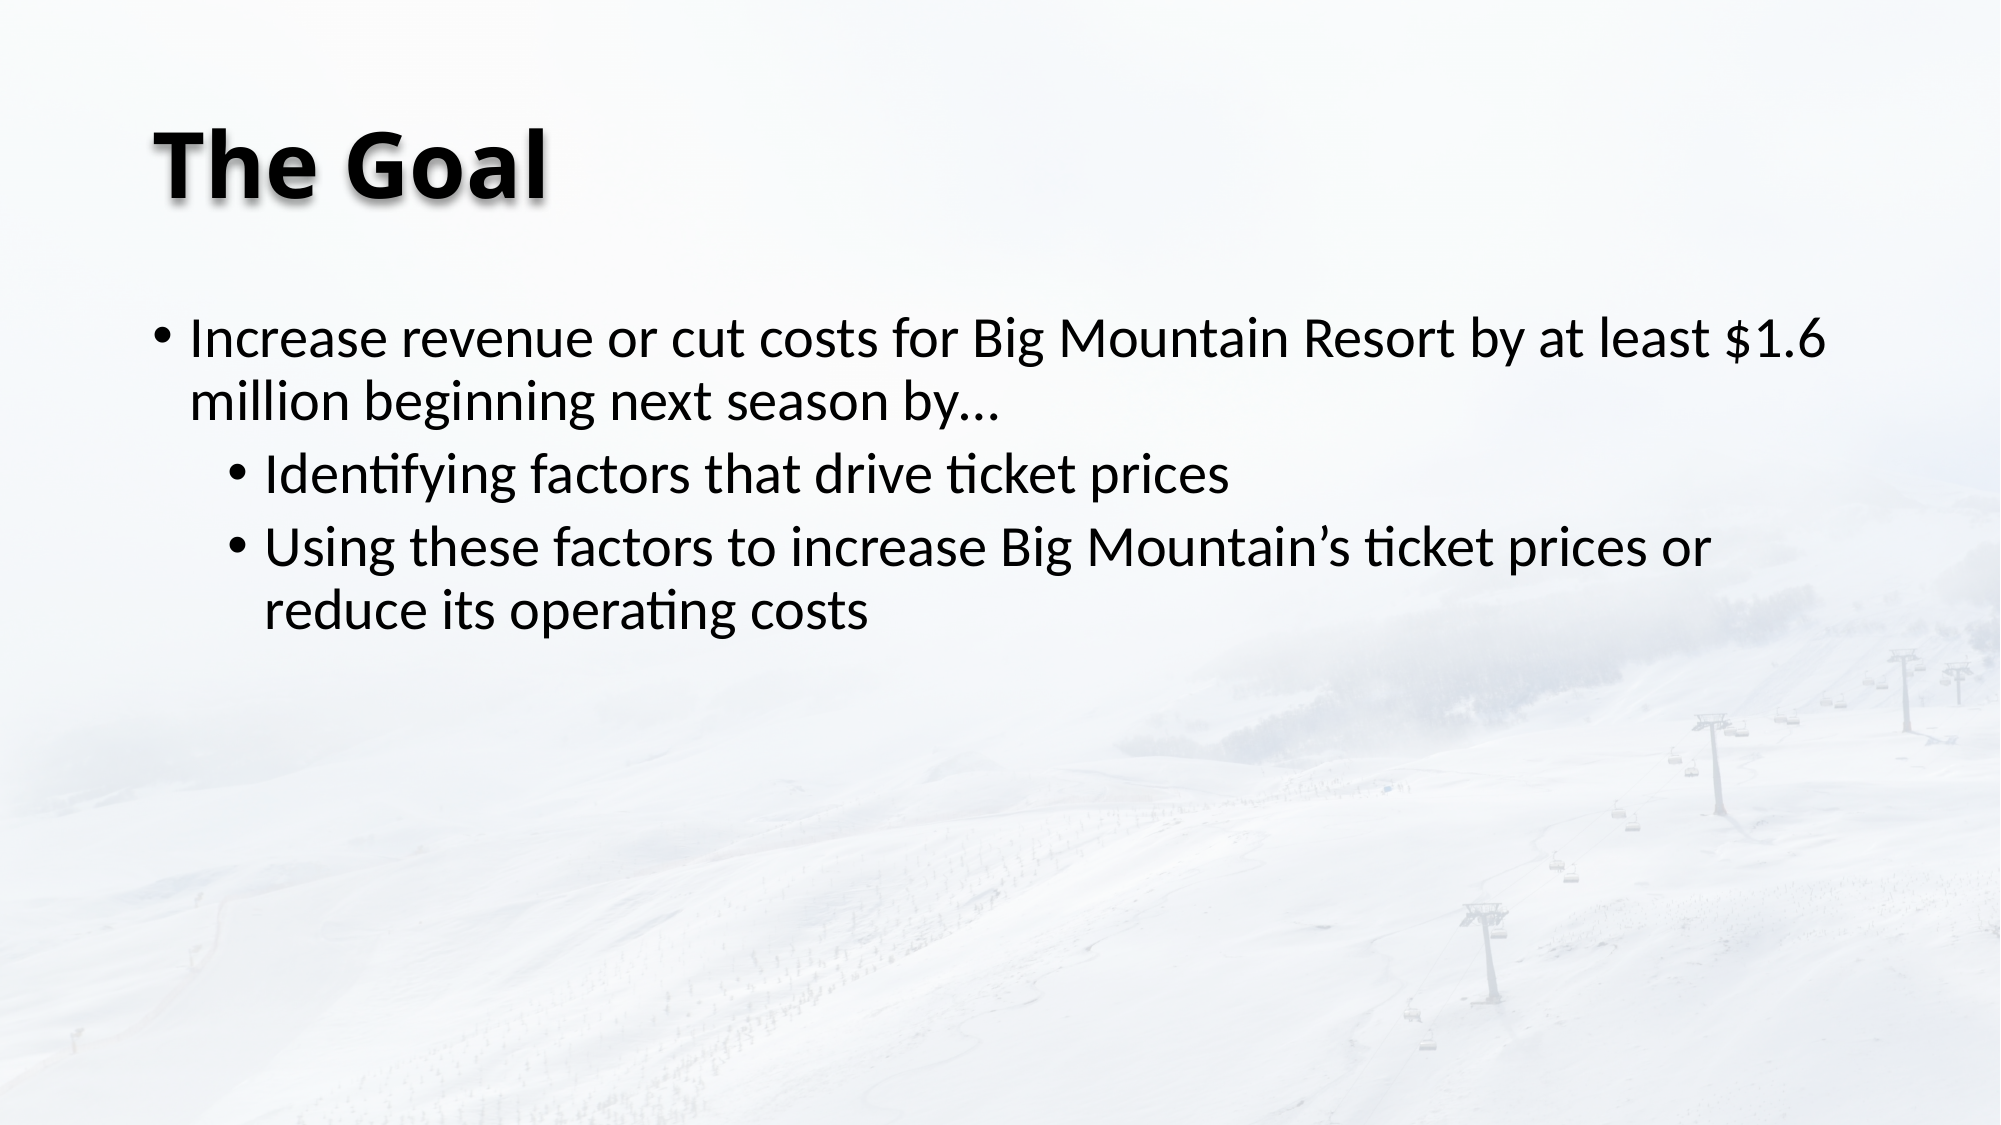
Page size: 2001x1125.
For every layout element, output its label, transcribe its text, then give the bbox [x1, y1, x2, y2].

list Increase revenue or cut costs for Big Mountain Resort by at least $1.6 million beginning next season by… Identifying factors that drive ticket prices Using these factors to increase Big Mountain’s ticket prices or reduce its operating costs [137, 299, 1863, 1014]
title The Goal [137, 59, 1863, 278]
